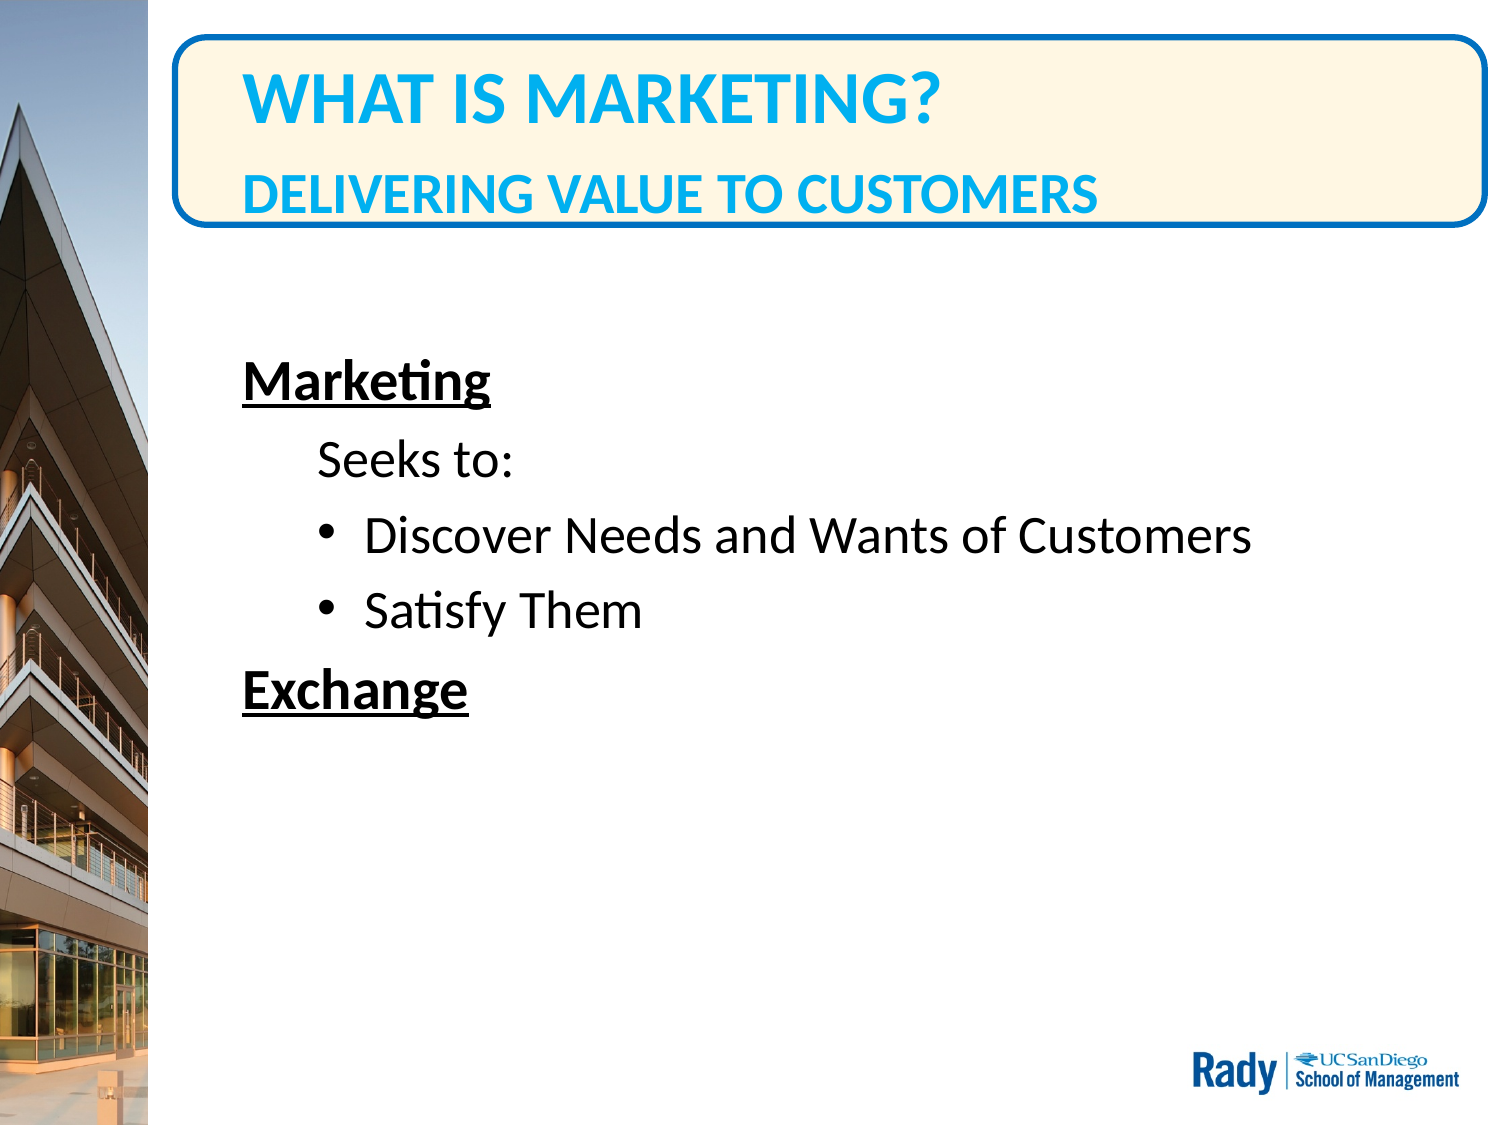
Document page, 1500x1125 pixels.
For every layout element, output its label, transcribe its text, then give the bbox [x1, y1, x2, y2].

picture [1187, 1044, 1463, 1101]
text_box [186, 37, 1485, 225]
picture [0, 0, 148, 1125]
list Marketing Seeks to: Discover Needs and Wants of Customers Satisfy Them Exchange [227, 334, 1427, 911]
title WHAT IS MARKETING? DELIVERING VALUE TO CUSTOMERS [74, 44, 1426, 233]
